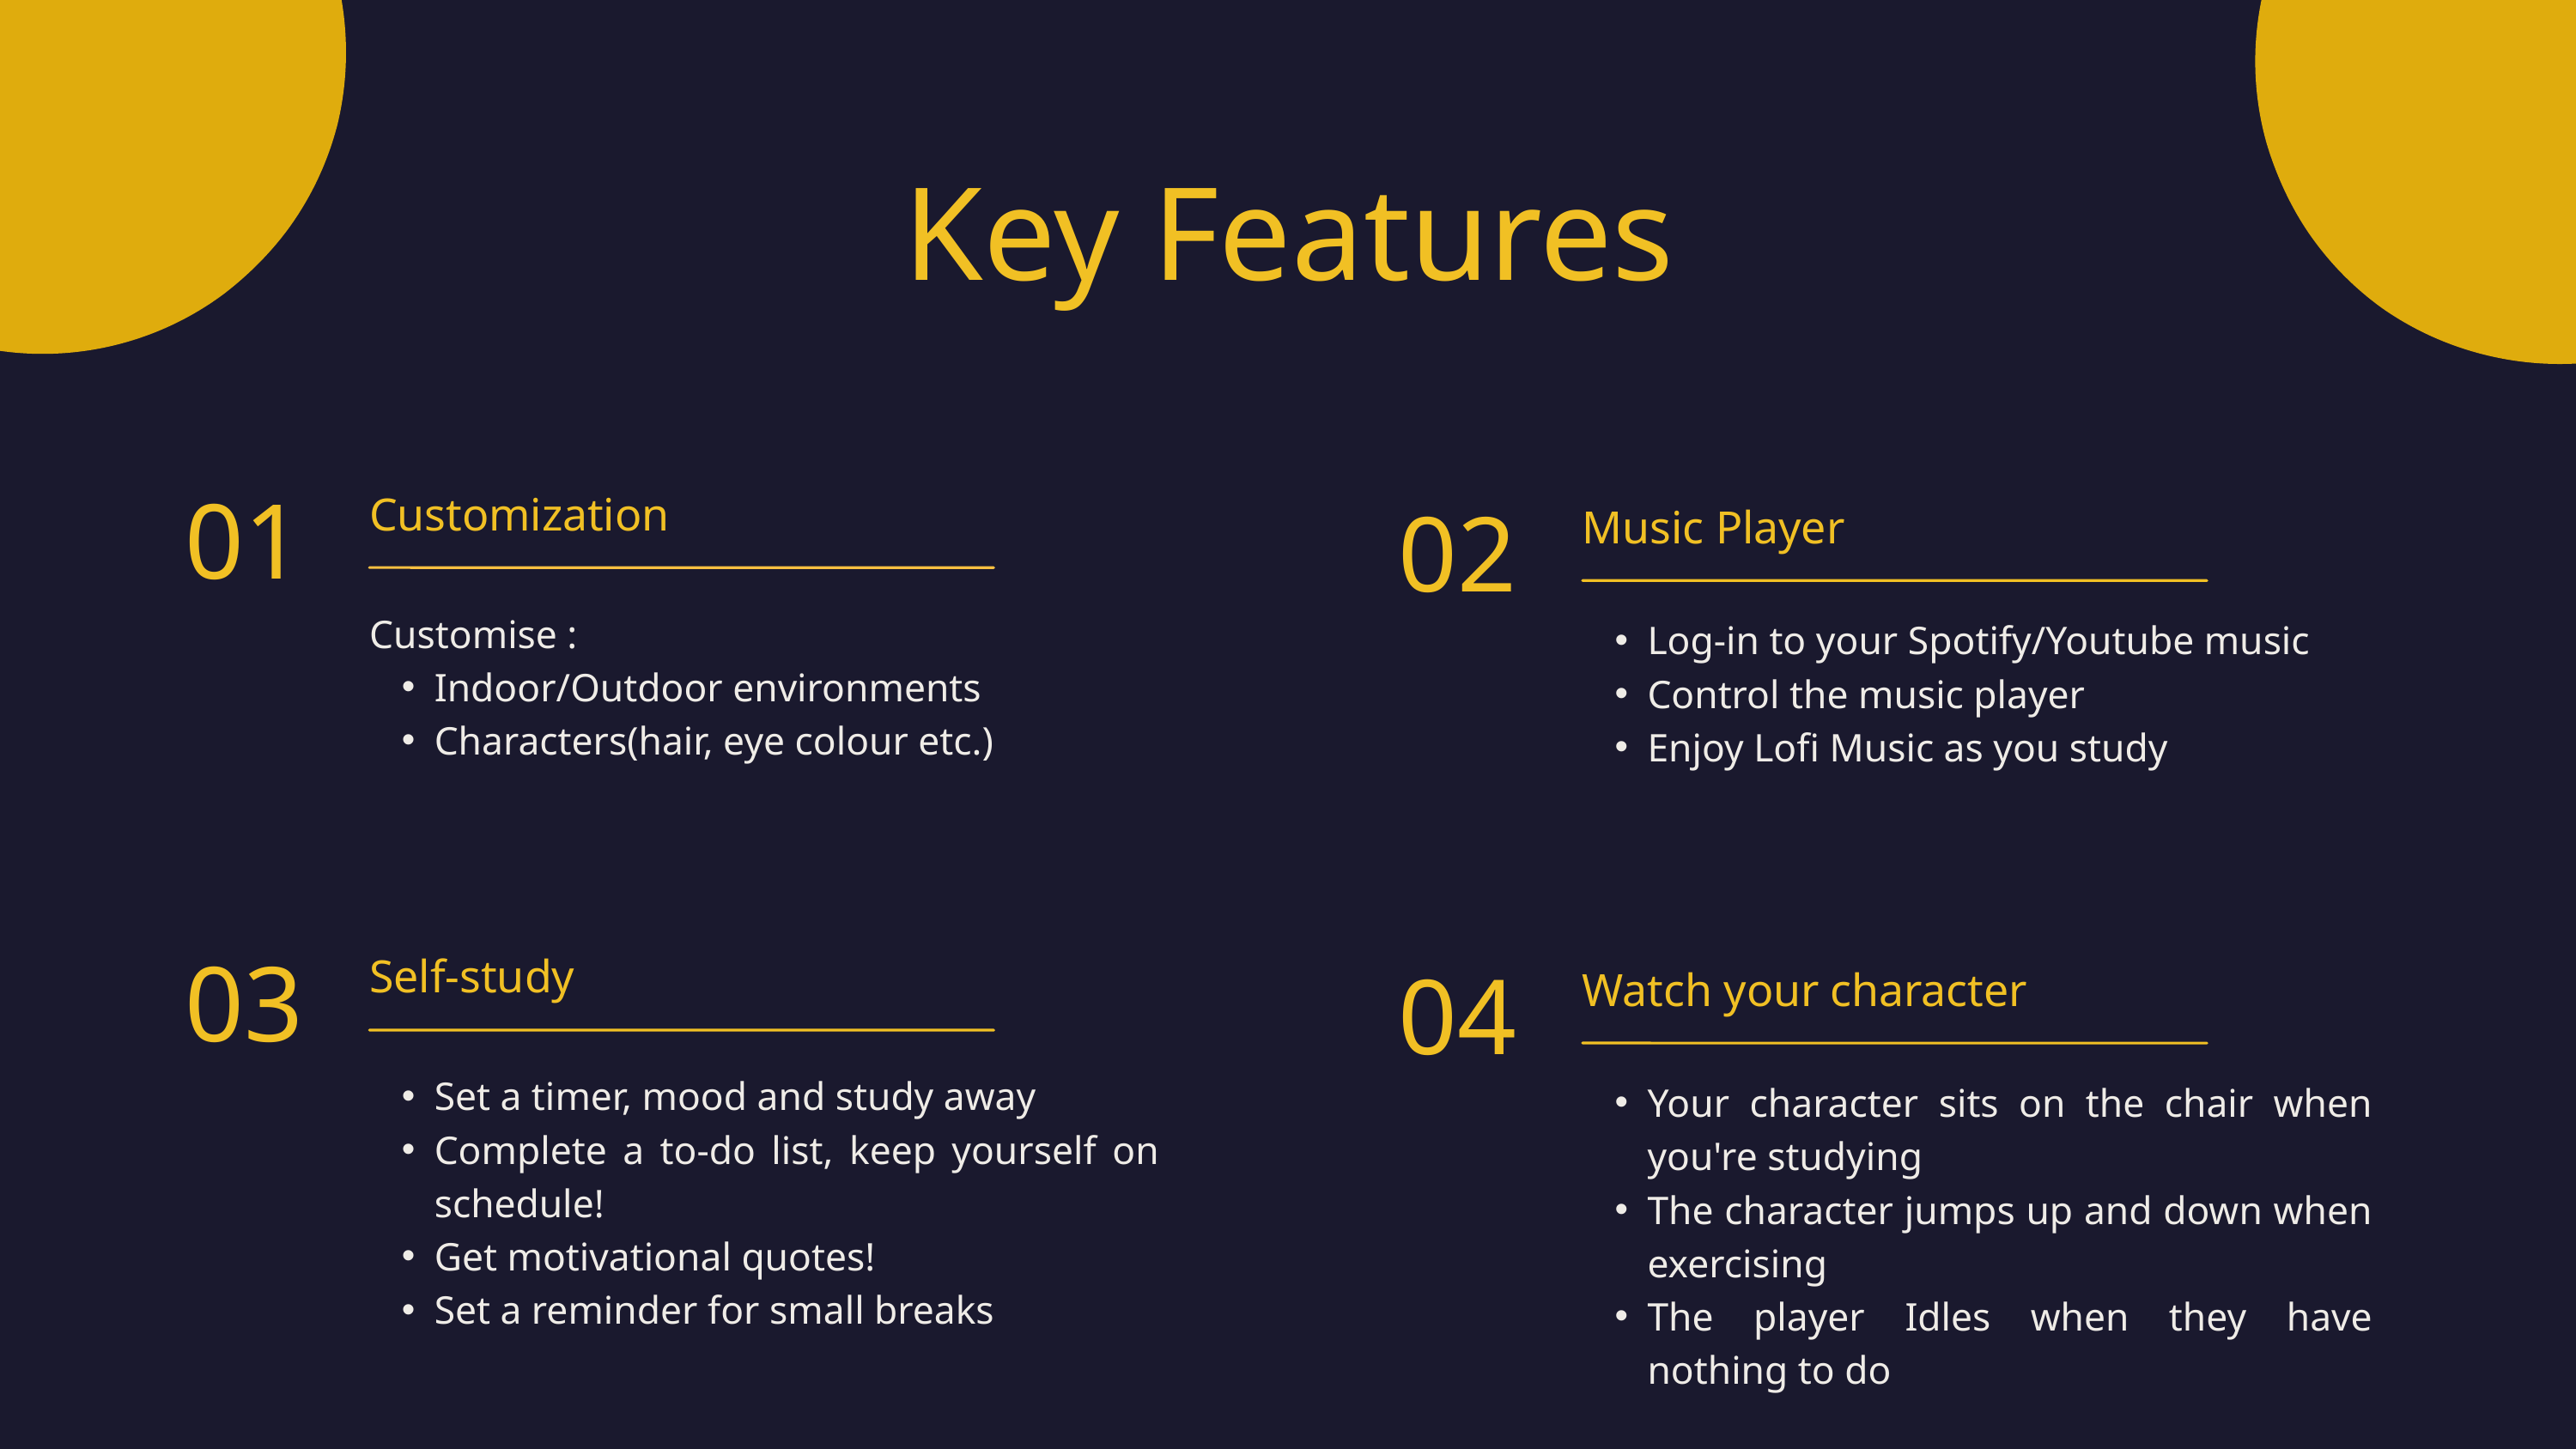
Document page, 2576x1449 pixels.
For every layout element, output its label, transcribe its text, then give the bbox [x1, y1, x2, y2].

text_box Watch your character [1582, 952, 2318, 1016]
text_box 04 [1358, 930, 1556, 1076]
text_box 03 [146, 917, 343, 1063]
text_box Key Features [538, 125, 2041, 306]
text_box Self-study [369, 939, 1104, 1003]
text_box 01 [146, 454, 343, 600]
text_box Set a timer, mood and study away Complete a to-do list, keep yourself on schedule! Get motivational quotes! Set a reminder for small breaks [369, 1064, 1161, 1332]
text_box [0, 0, 439, 306]
text_box Music Player [1582, 489, 2318, 553]
text_box Your character sits on the chair when you're studying The character jumps up and down when exercising The player Idles when they have nothing to do [1582, 1071, 2373, 1392]
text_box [2165, 0, 2576, 318]
text_box Customise : Indoor/Outdoor environments Characters(hair, eye colour etc.) [369, 602, 1161, 763]
text_box Customization [369, 476, 1104, 540]
text_box Log-in to your Spotify/Youtube music Control the music player Enjoy Lofi Music as you study [1582, 609, 2373, 769]
text_box 02 [1358, 467, 1556, 613]
